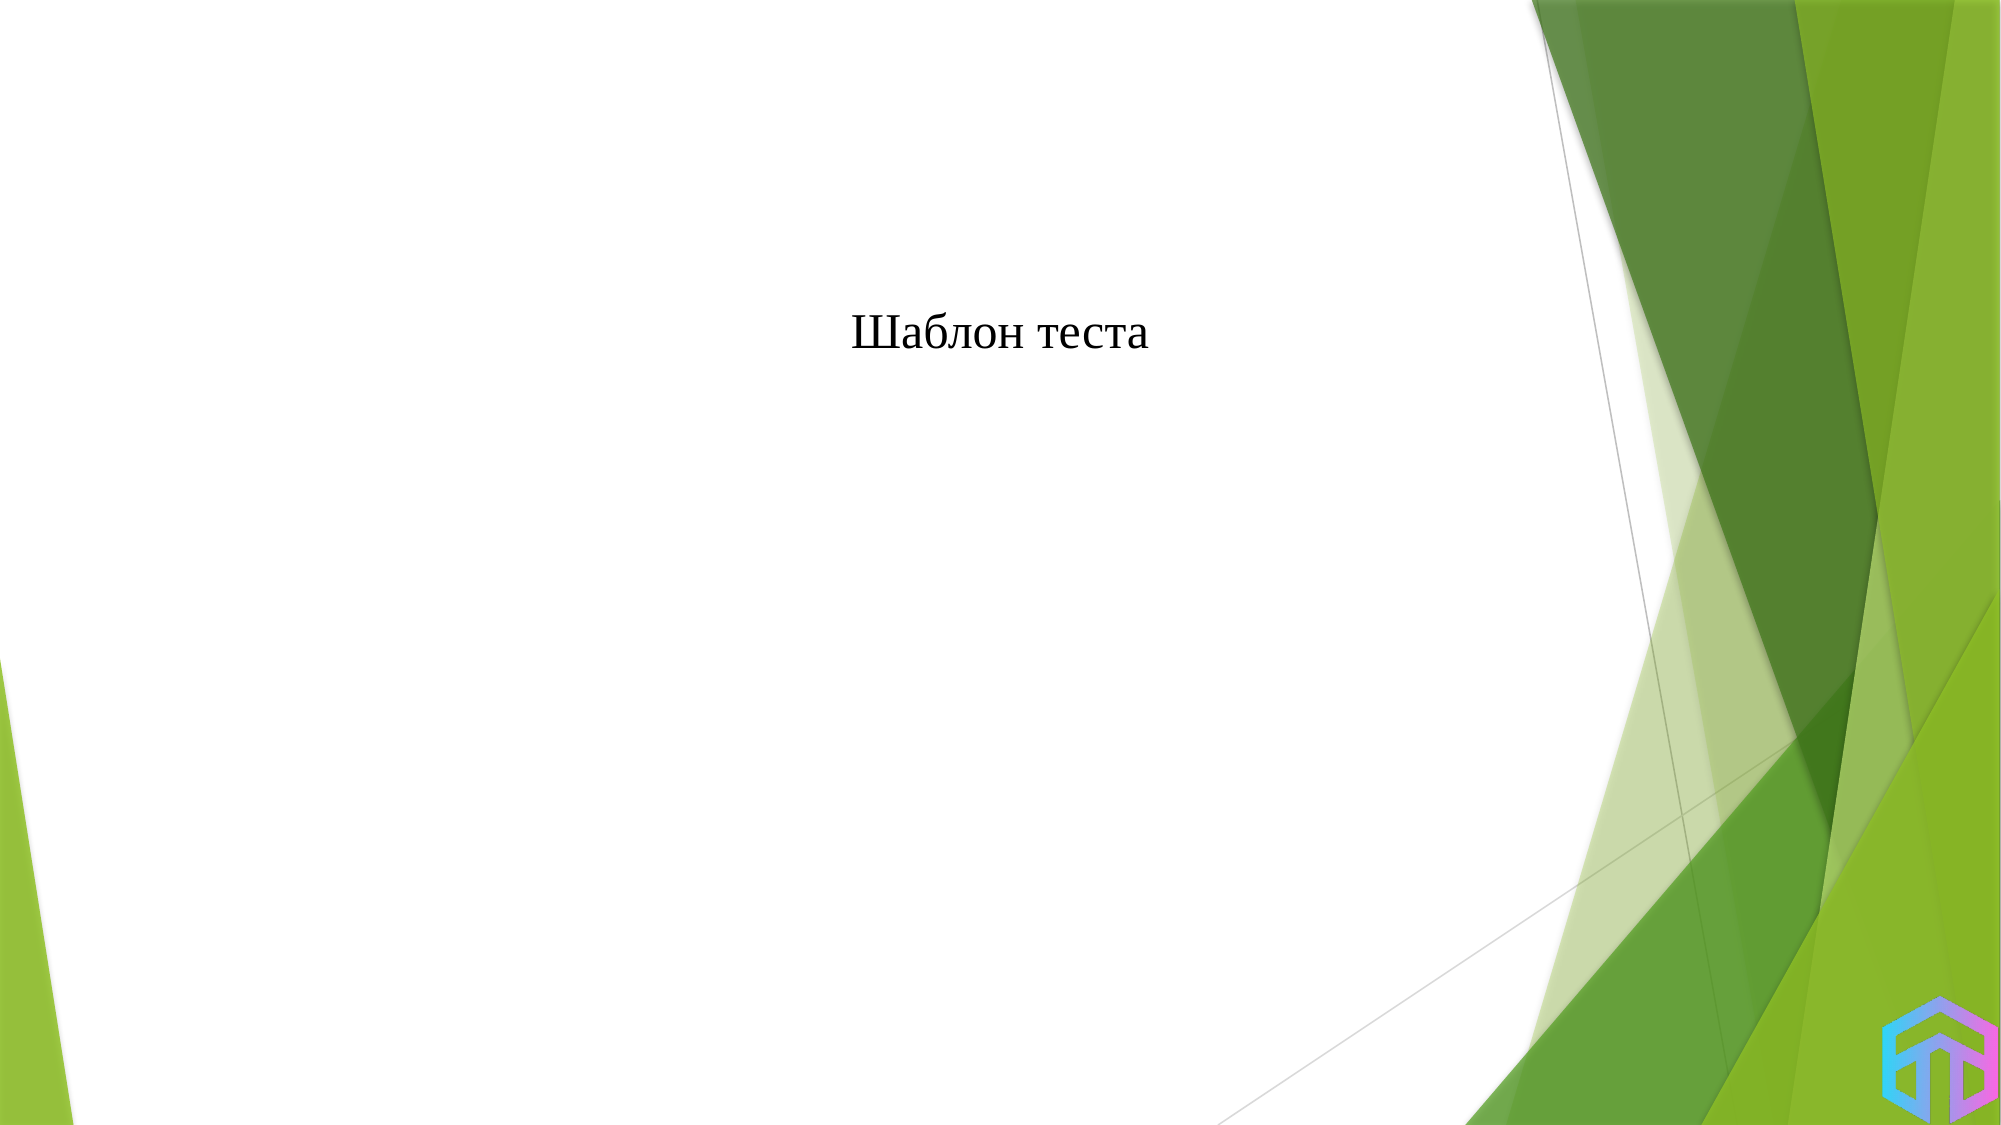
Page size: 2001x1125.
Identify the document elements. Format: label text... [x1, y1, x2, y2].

picture [1880, 992, 2000, 1125]
text_box Шаблон теста [835, 290, 1165, 366]
